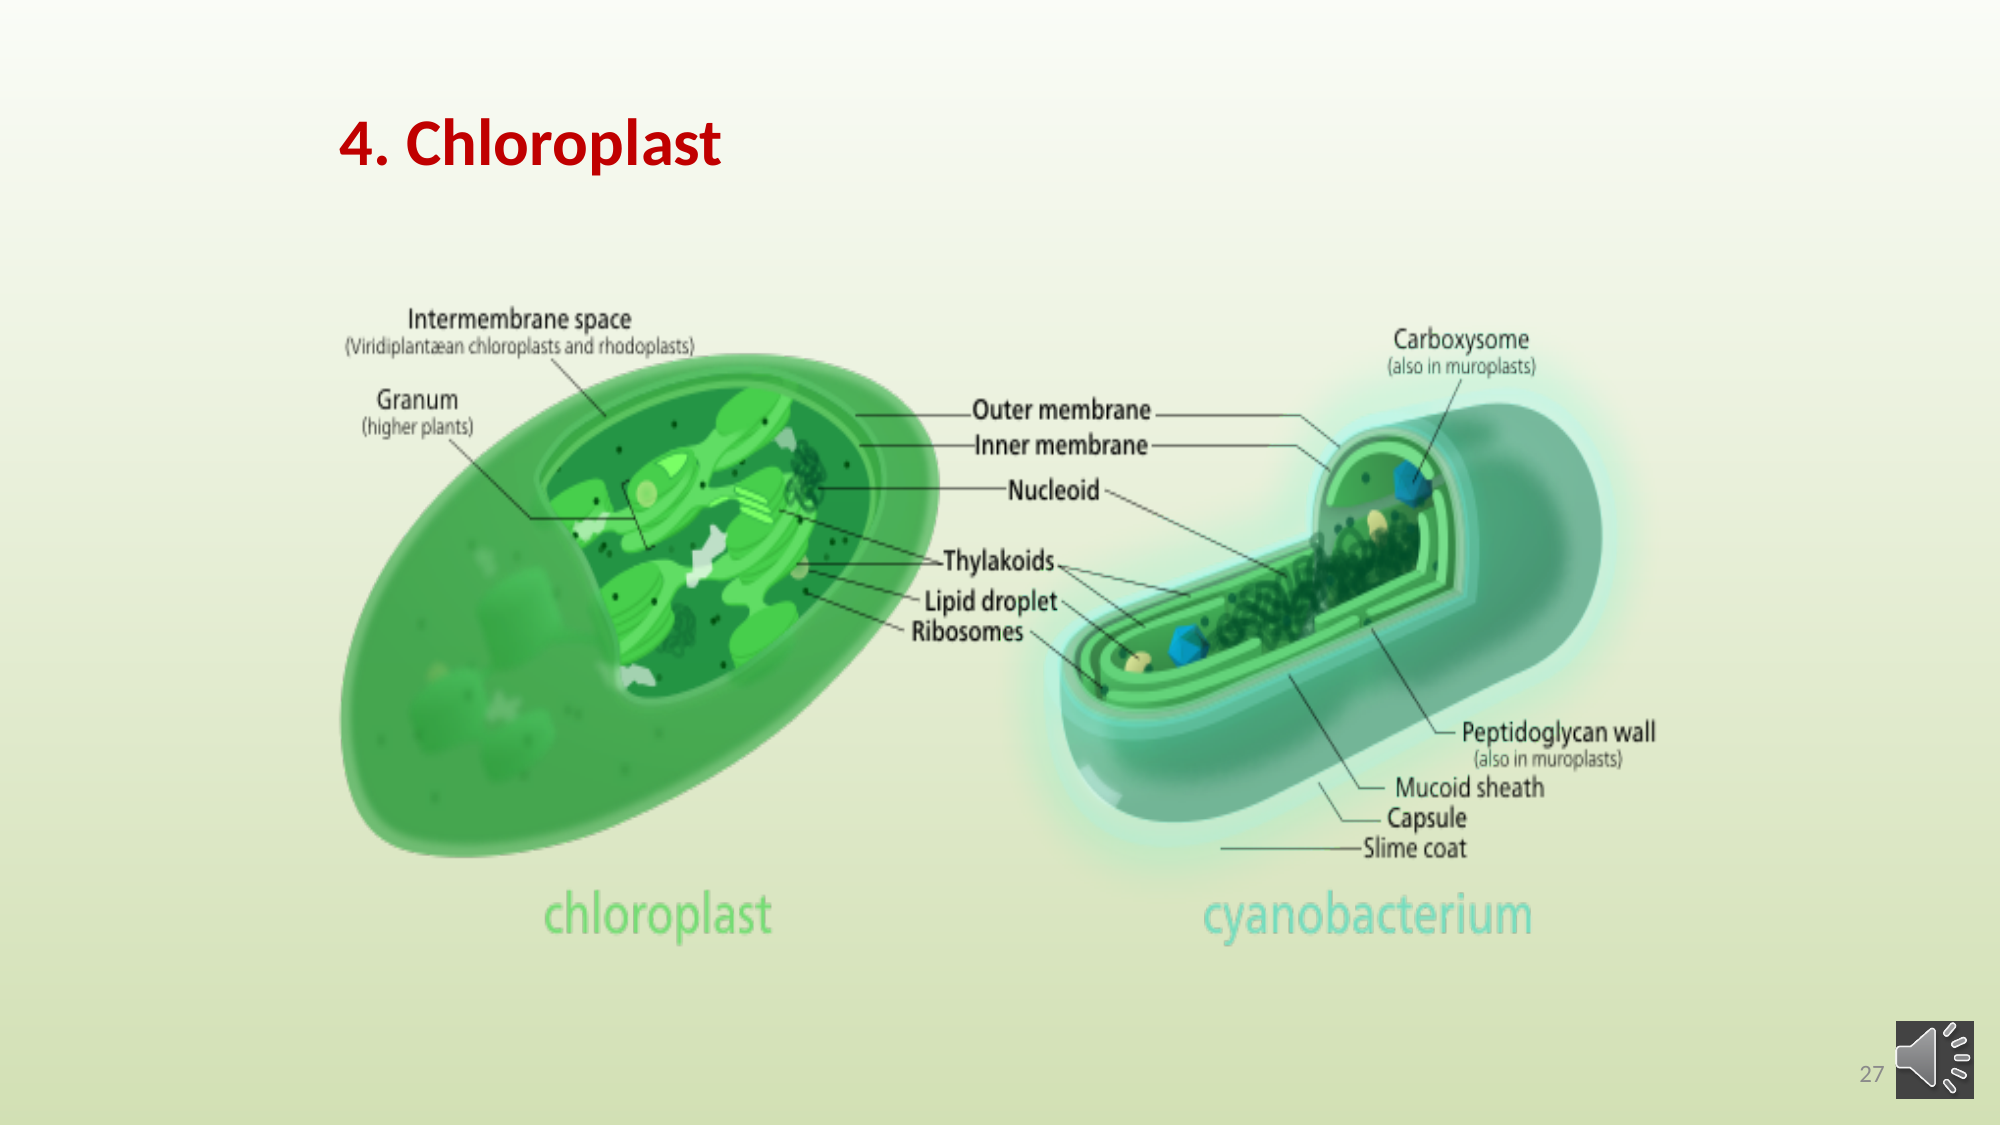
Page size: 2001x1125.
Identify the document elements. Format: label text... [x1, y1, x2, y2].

title 4. Chloroplast [324, 45, 1213, 233]
picture [1894, 1019, 1976, 1101]
picture [324, 299, 1678, 954]
slide_number 27 [1433, 1042, 1889, 1103]
